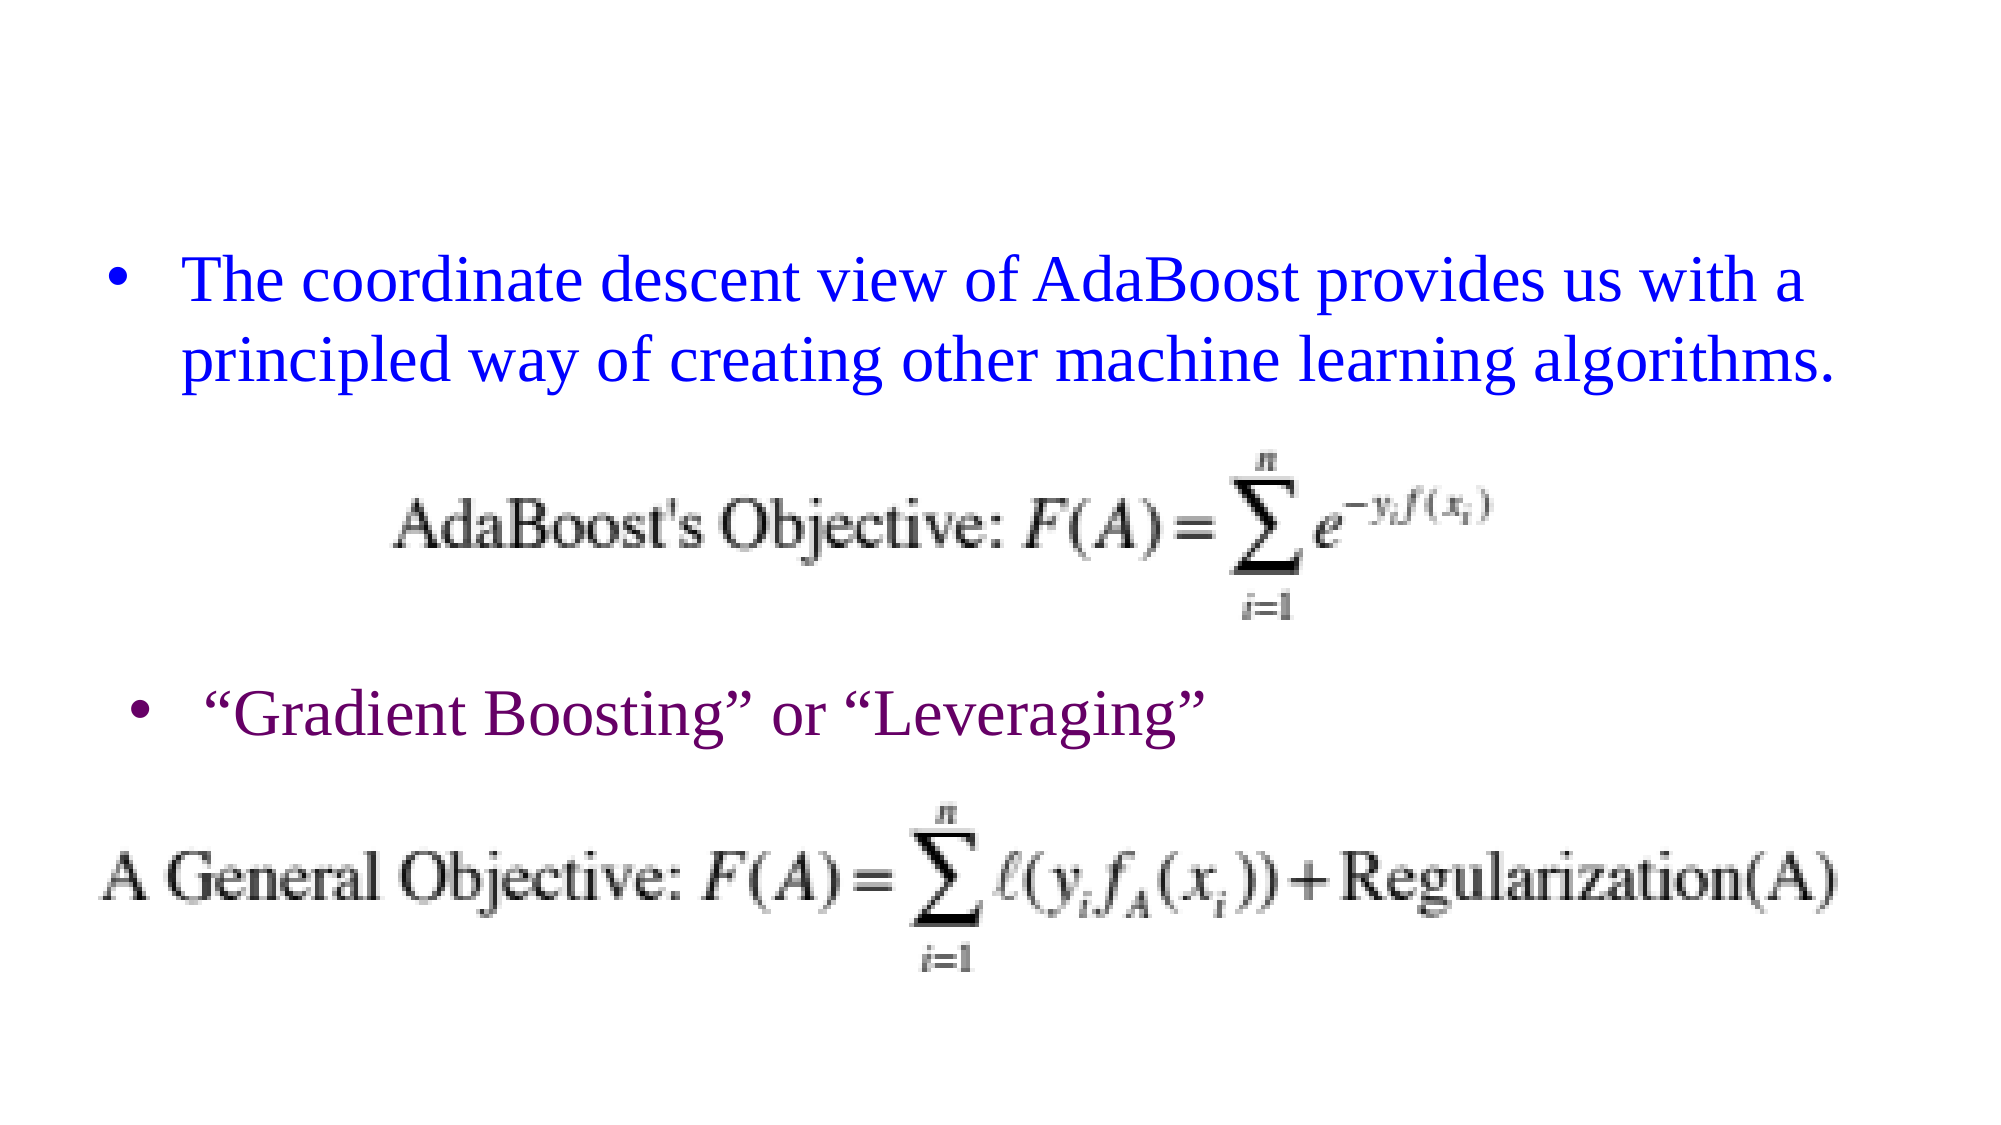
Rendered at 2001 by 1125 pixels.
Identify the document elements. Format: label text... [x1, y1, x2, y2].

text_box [90, 775, 1839, 978]
text_box “Gradient Boosting” or “Leveraging” [113, 661, 1937, 756]
text_box The coordinate descent view of AdaBoost provides us with a principled way of creating other machine learning algorithms. [91, 227, 1914, 403]
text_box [381, 422, 1503, 625]
